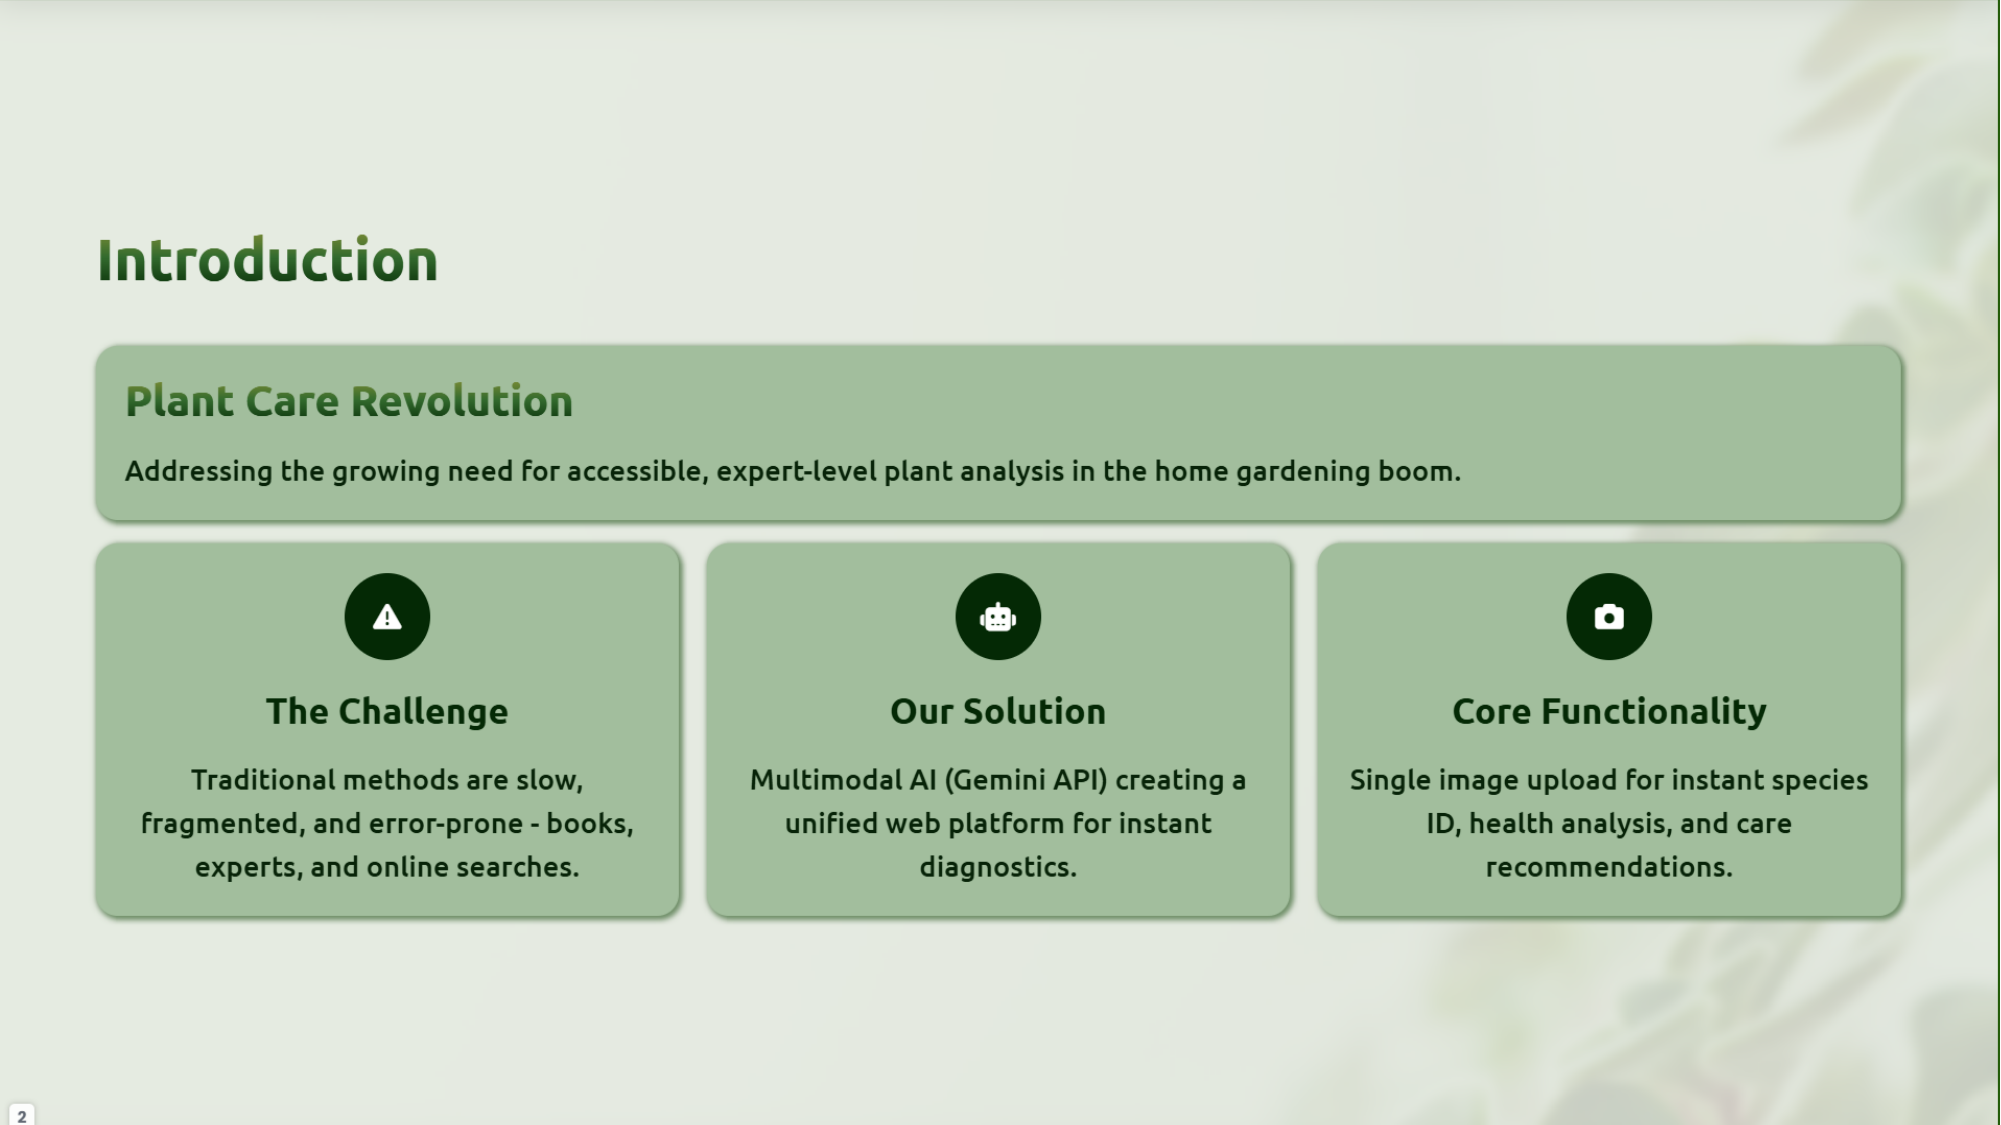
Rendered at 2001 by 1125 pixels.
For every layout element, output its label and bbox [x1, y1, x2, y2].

list [0, 0, 2000, 1125]
